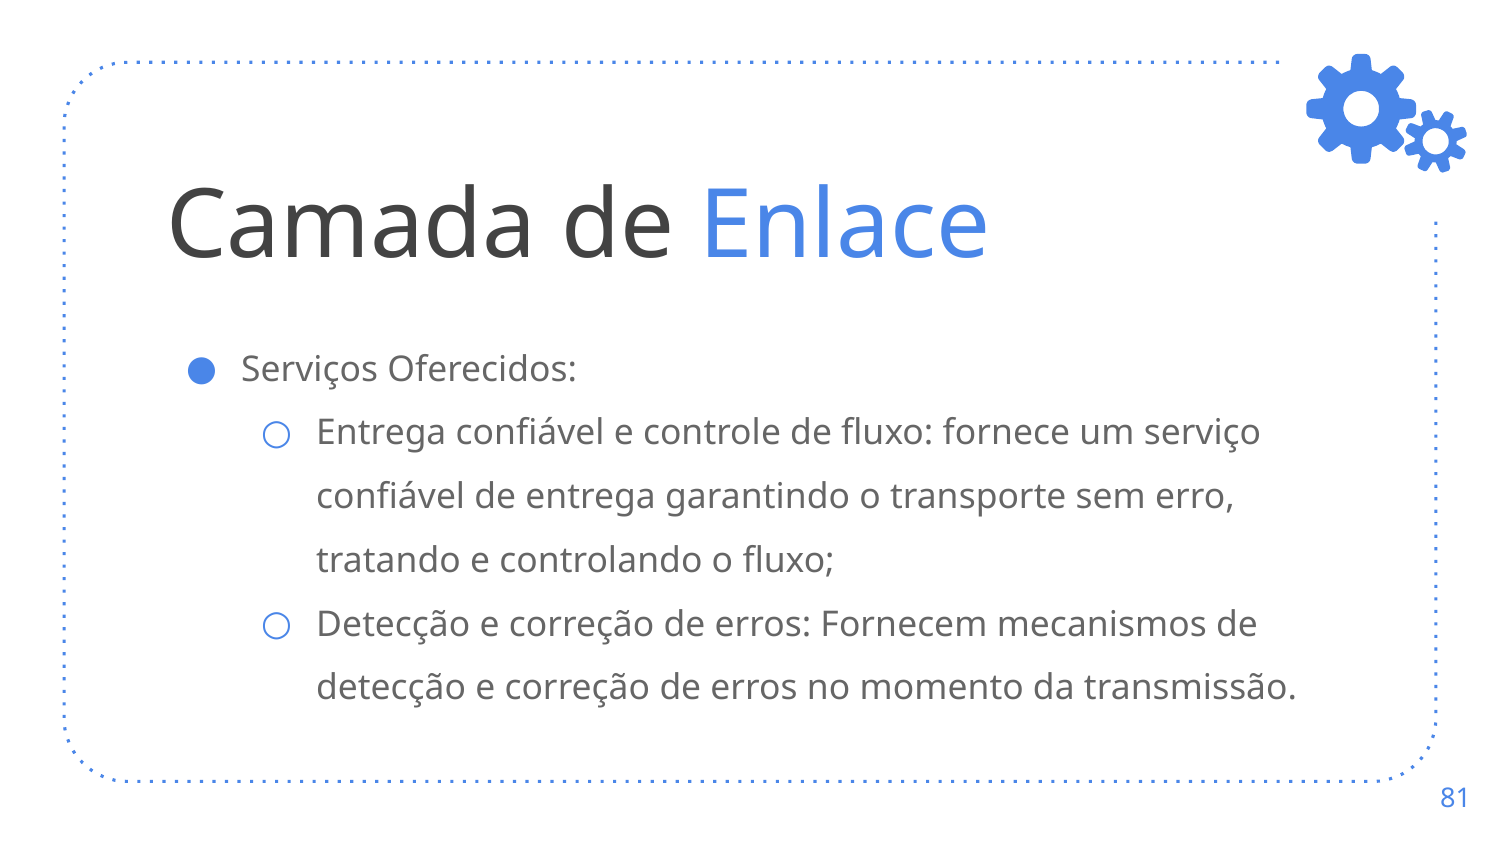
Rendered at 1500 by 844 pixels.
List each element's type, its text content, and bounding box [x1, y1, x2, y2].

title Camada de Enlace [151, 146, 1278, 287]
slide_number ‹#› [1411, 753, 1500, 844]
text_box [1306, 53, 1467, 173]
list Serviços Oferecidos: Entrega confiável e controle de fluxo: fornece um serviço confiável de entrega garantindo o transporte sem erro, tratando e controlando o fluxo; Detecção e correção de erros: Fornecem mecanismos de detecção e correção de erros no momento da transmissão. [151, 309, 1346, 698]
